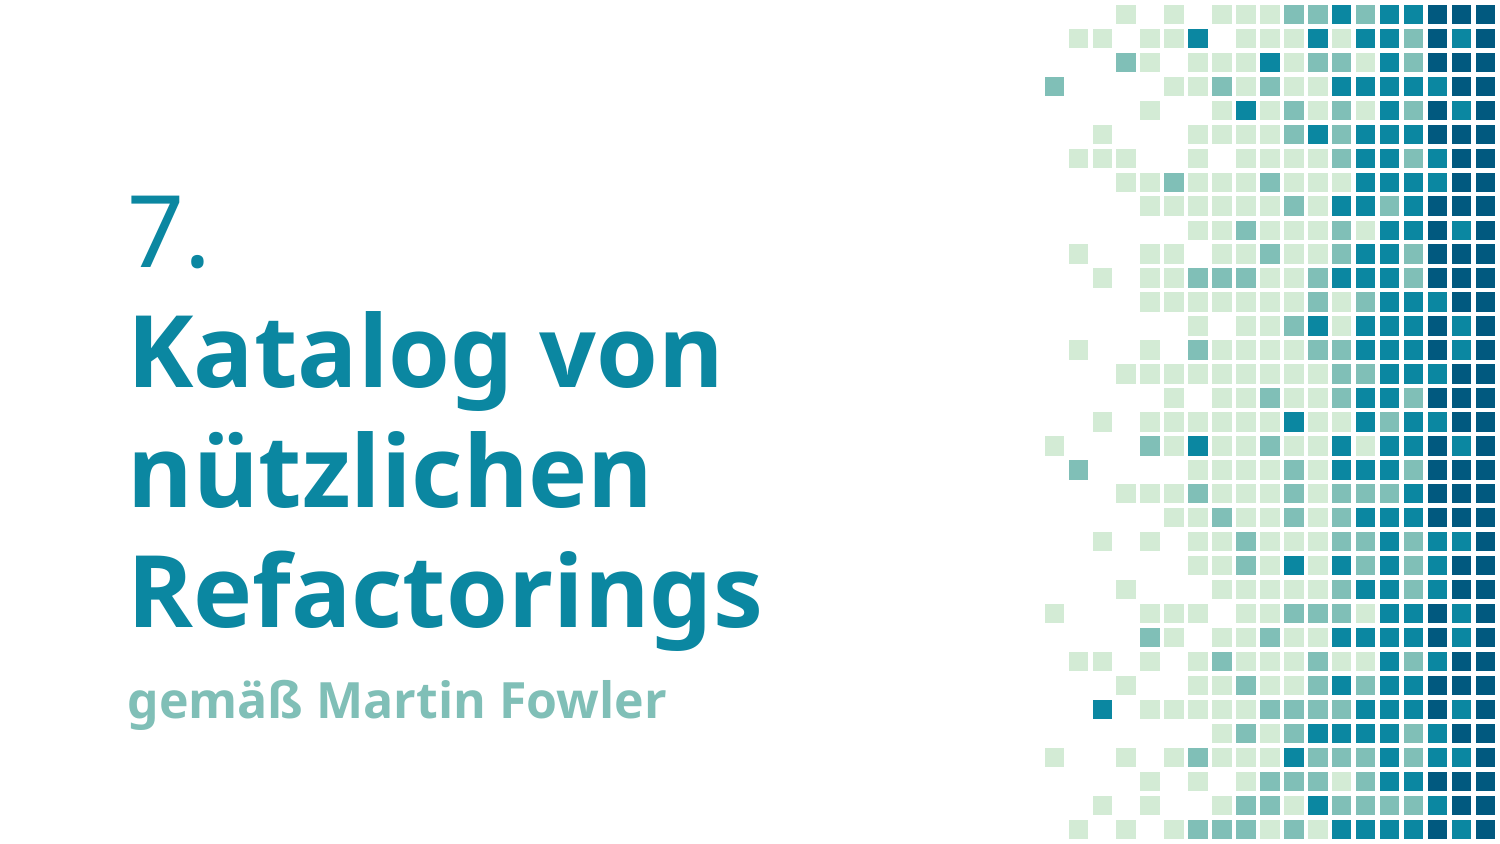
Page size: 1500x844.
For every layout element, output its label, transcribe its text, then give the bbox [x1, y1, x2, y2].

title 7. Katalog von nützlichen Refactorings [112, 472, 993, 653]
subtitle gemäß Martin Fowler [112, 653, 1019, 783]
